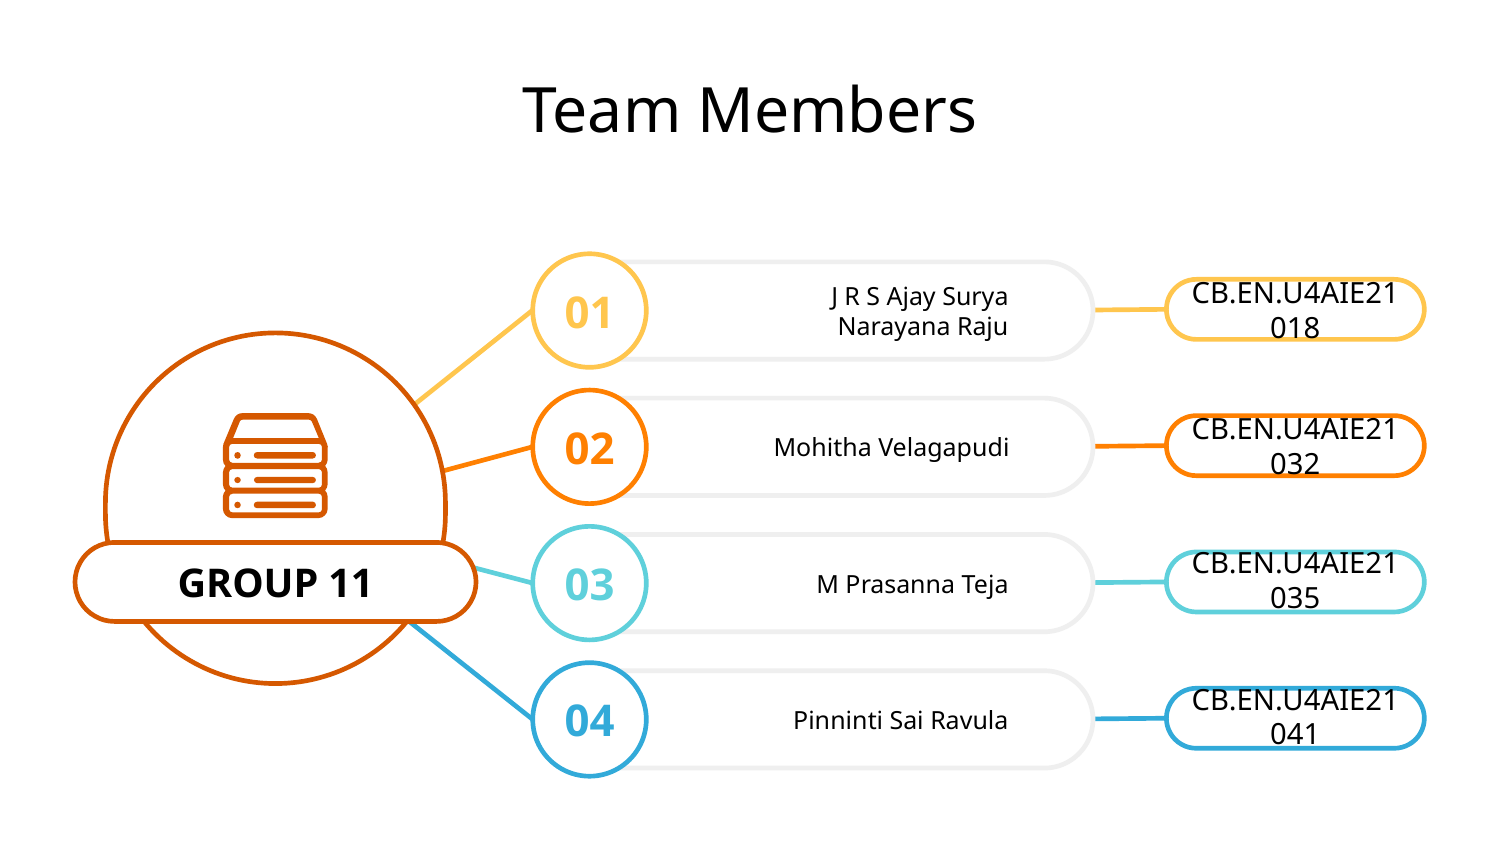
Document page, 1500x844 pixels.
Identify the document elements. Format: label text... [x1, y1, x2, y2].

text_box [274, 514, 533, 720]
text_box 04 [533, 662, 647, 777]
text_box CB.EN.U4AIE21032 [1166, 415, 1425, 476]
text_box [619, 261, 1093, 360]
text_box [144, 622, 269, 684]
text_box 02 [555, 390, 647, 504]
text_box M Prasanna Teja [654, 549, 1039, 617]
text_box [105, 332, 270, 543]
text_box [620, 398, 1093, 496]
text_box GROUP 11 [75, 542, 269, 622]
text_box Pinninti Sai Ravula [654, 684, 1039, 754]
text_box Mohitha Velagapudi [655, 413, 1041, 481]
text_box CB.EN.U4AIE21035 [1166, 551, 1425, 612]
text_box [619, 670, 1093, 769]
text_box 01 [534, 253, 647, 368]
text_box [275, 296, 550, 516]
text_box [332, 446, 533, 514]
title Team Members [75, 67, 1425, 147]
text_box CB.EN.U4AIE21041 [1166, 688, 1425, 749]
text_box [620, 534, 1093, 632]
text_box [222, 412, 329, 519]
text_box J R S Ajay Surya Narayana Raju [654, 276, 1039, 345]
text_box CB.EN.U4AIE21018 [1166, 279, 1425, 340]
text_box 03 [537, 526, 647, 640]
